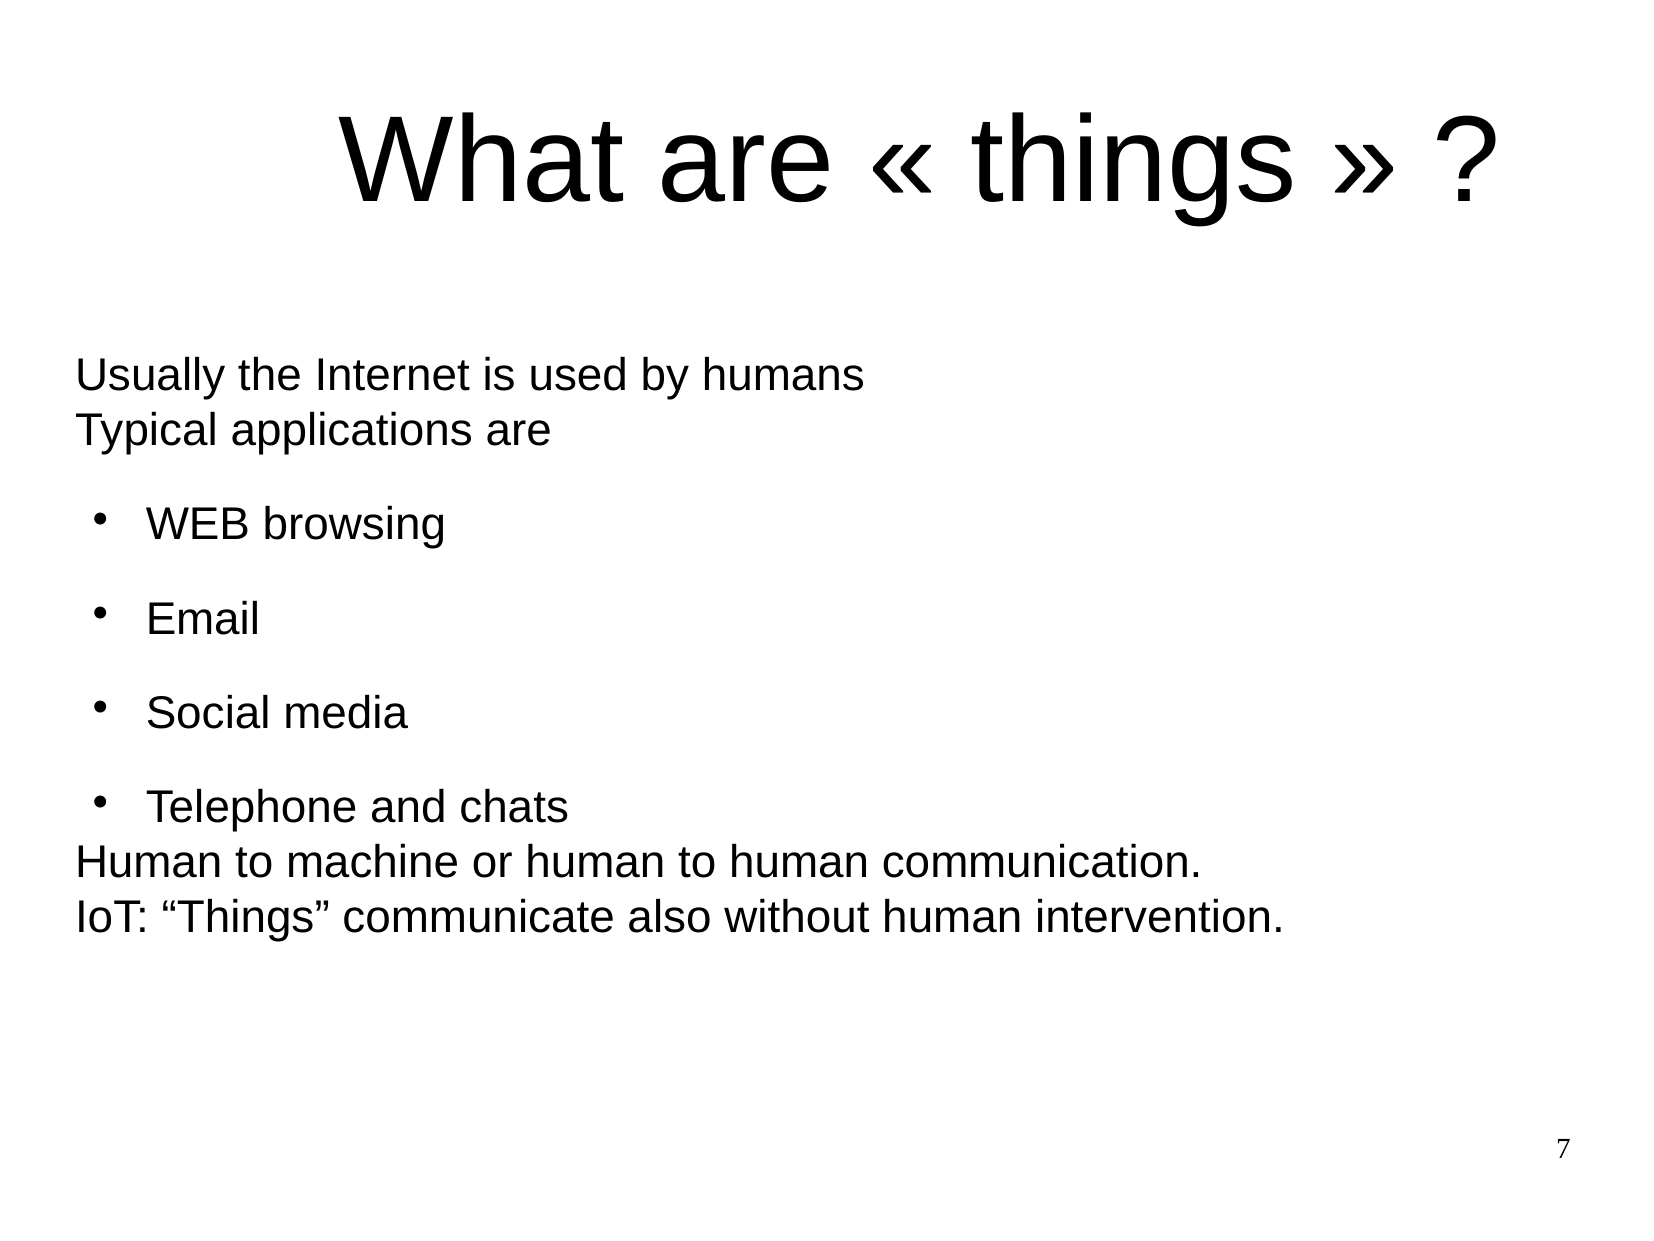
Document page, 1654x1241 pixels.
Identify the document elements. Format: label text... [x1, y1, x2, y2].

text_box Usually the Internet is used by humans Typical applications are WEB browsing Email Social media Telephone and chats Human to machine or human to human communication. IoT: “Things” communicate also without human intervention. [74, 344, 1563, 1065]
slide_number 7 [1185, 1129, 1571, 1216]
text_box What are « things » ? [269, 79, 1571, 227]
